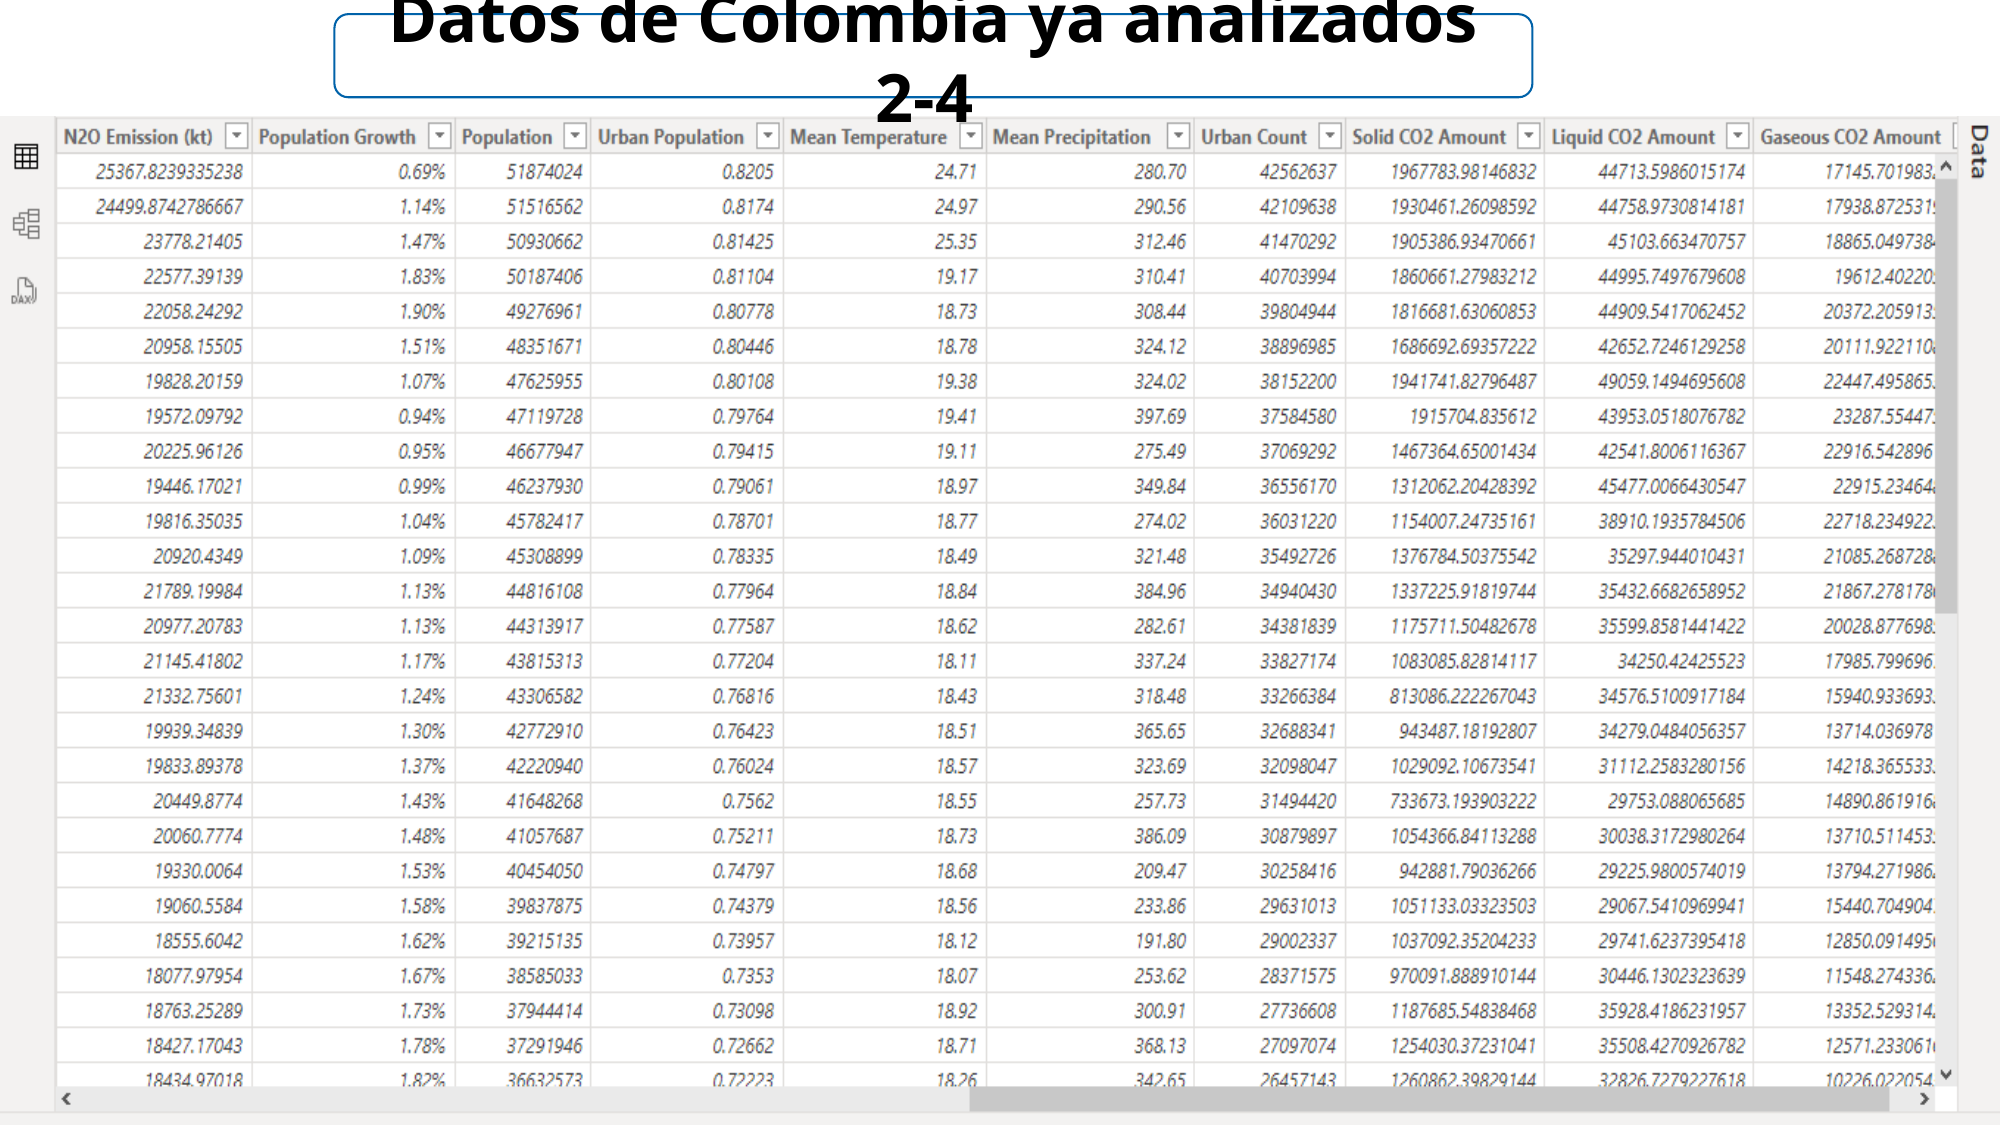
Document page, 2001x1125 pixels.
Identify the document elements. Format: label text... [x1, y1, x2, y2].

text_box Datos de Colombia ya analizados 2-4 [333, 13, 1534, 99]
picture [0, 116, 2000, 1125]
